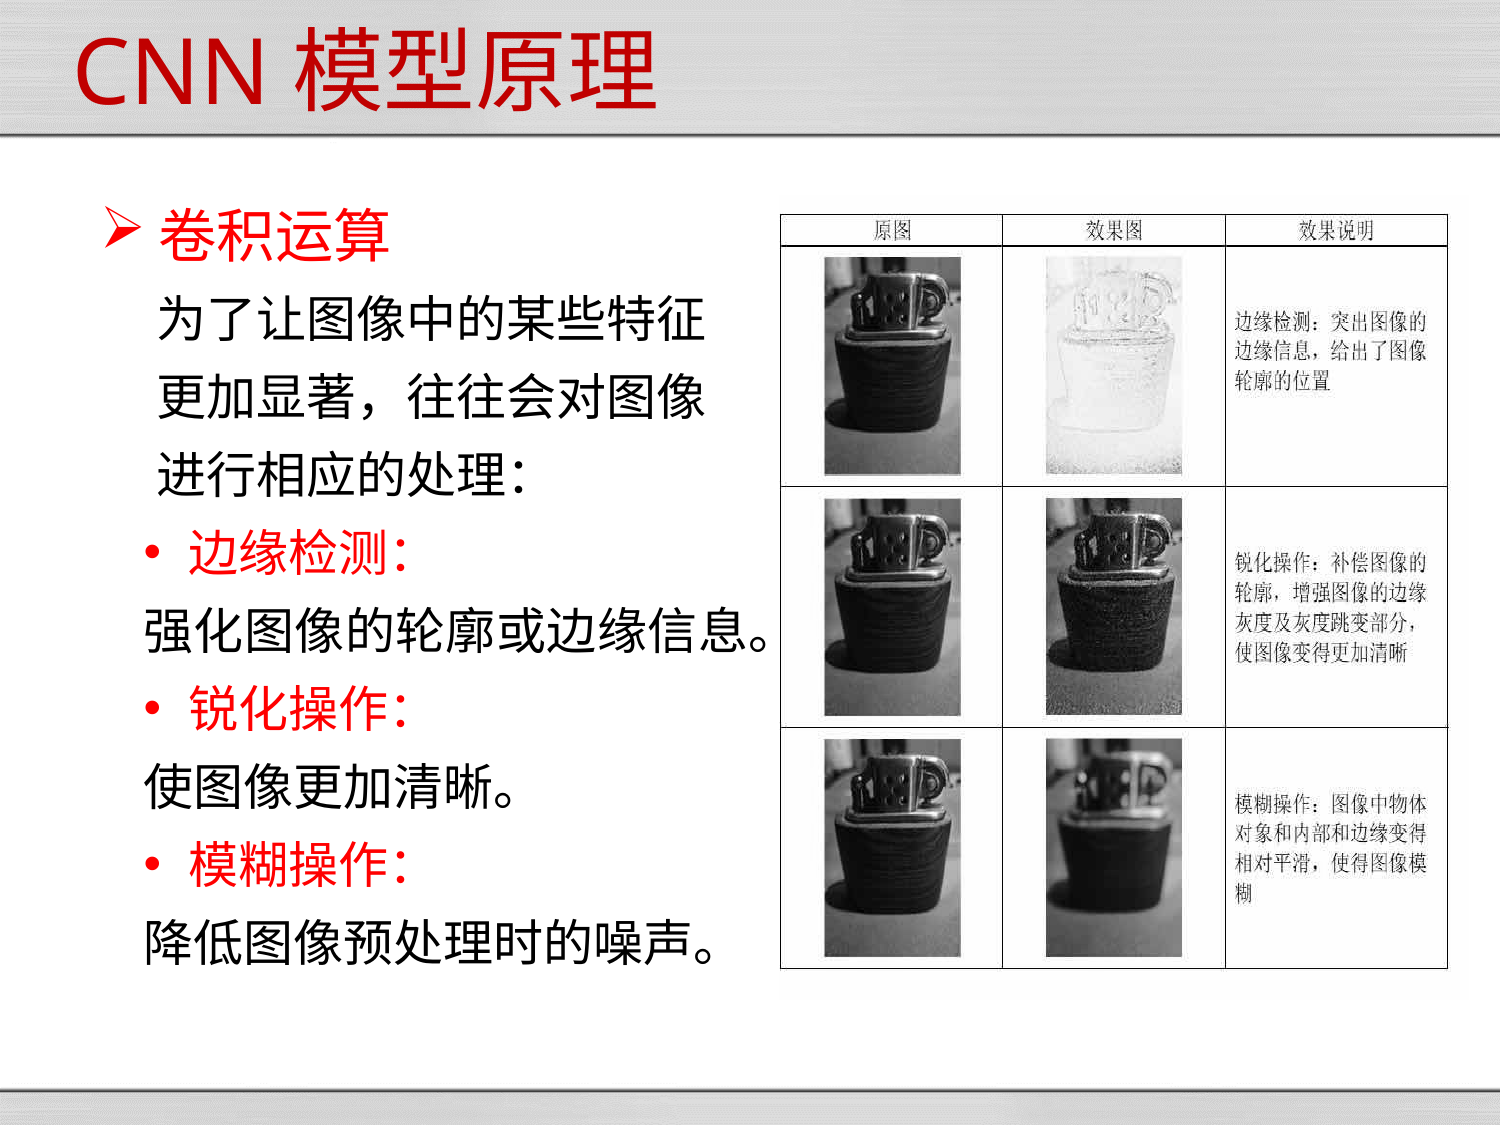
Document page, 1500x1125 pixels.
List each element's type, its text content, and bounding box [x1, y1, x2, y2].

text_box CNN模型原理 [57, 17, 1408, 126]
text_box 卷积运算 为了让图像中的某些特征 更加显著，往往会对图像 进行相应的处理： 边缘检测： 强化图像的轮廓或边缘信息。 锐化操作： 使图像更加清晰。 模糊操作： 降低图像预处理时的噪声。 [85, 171, 764, 979]
picture [0, 0, 1500, 1125]
